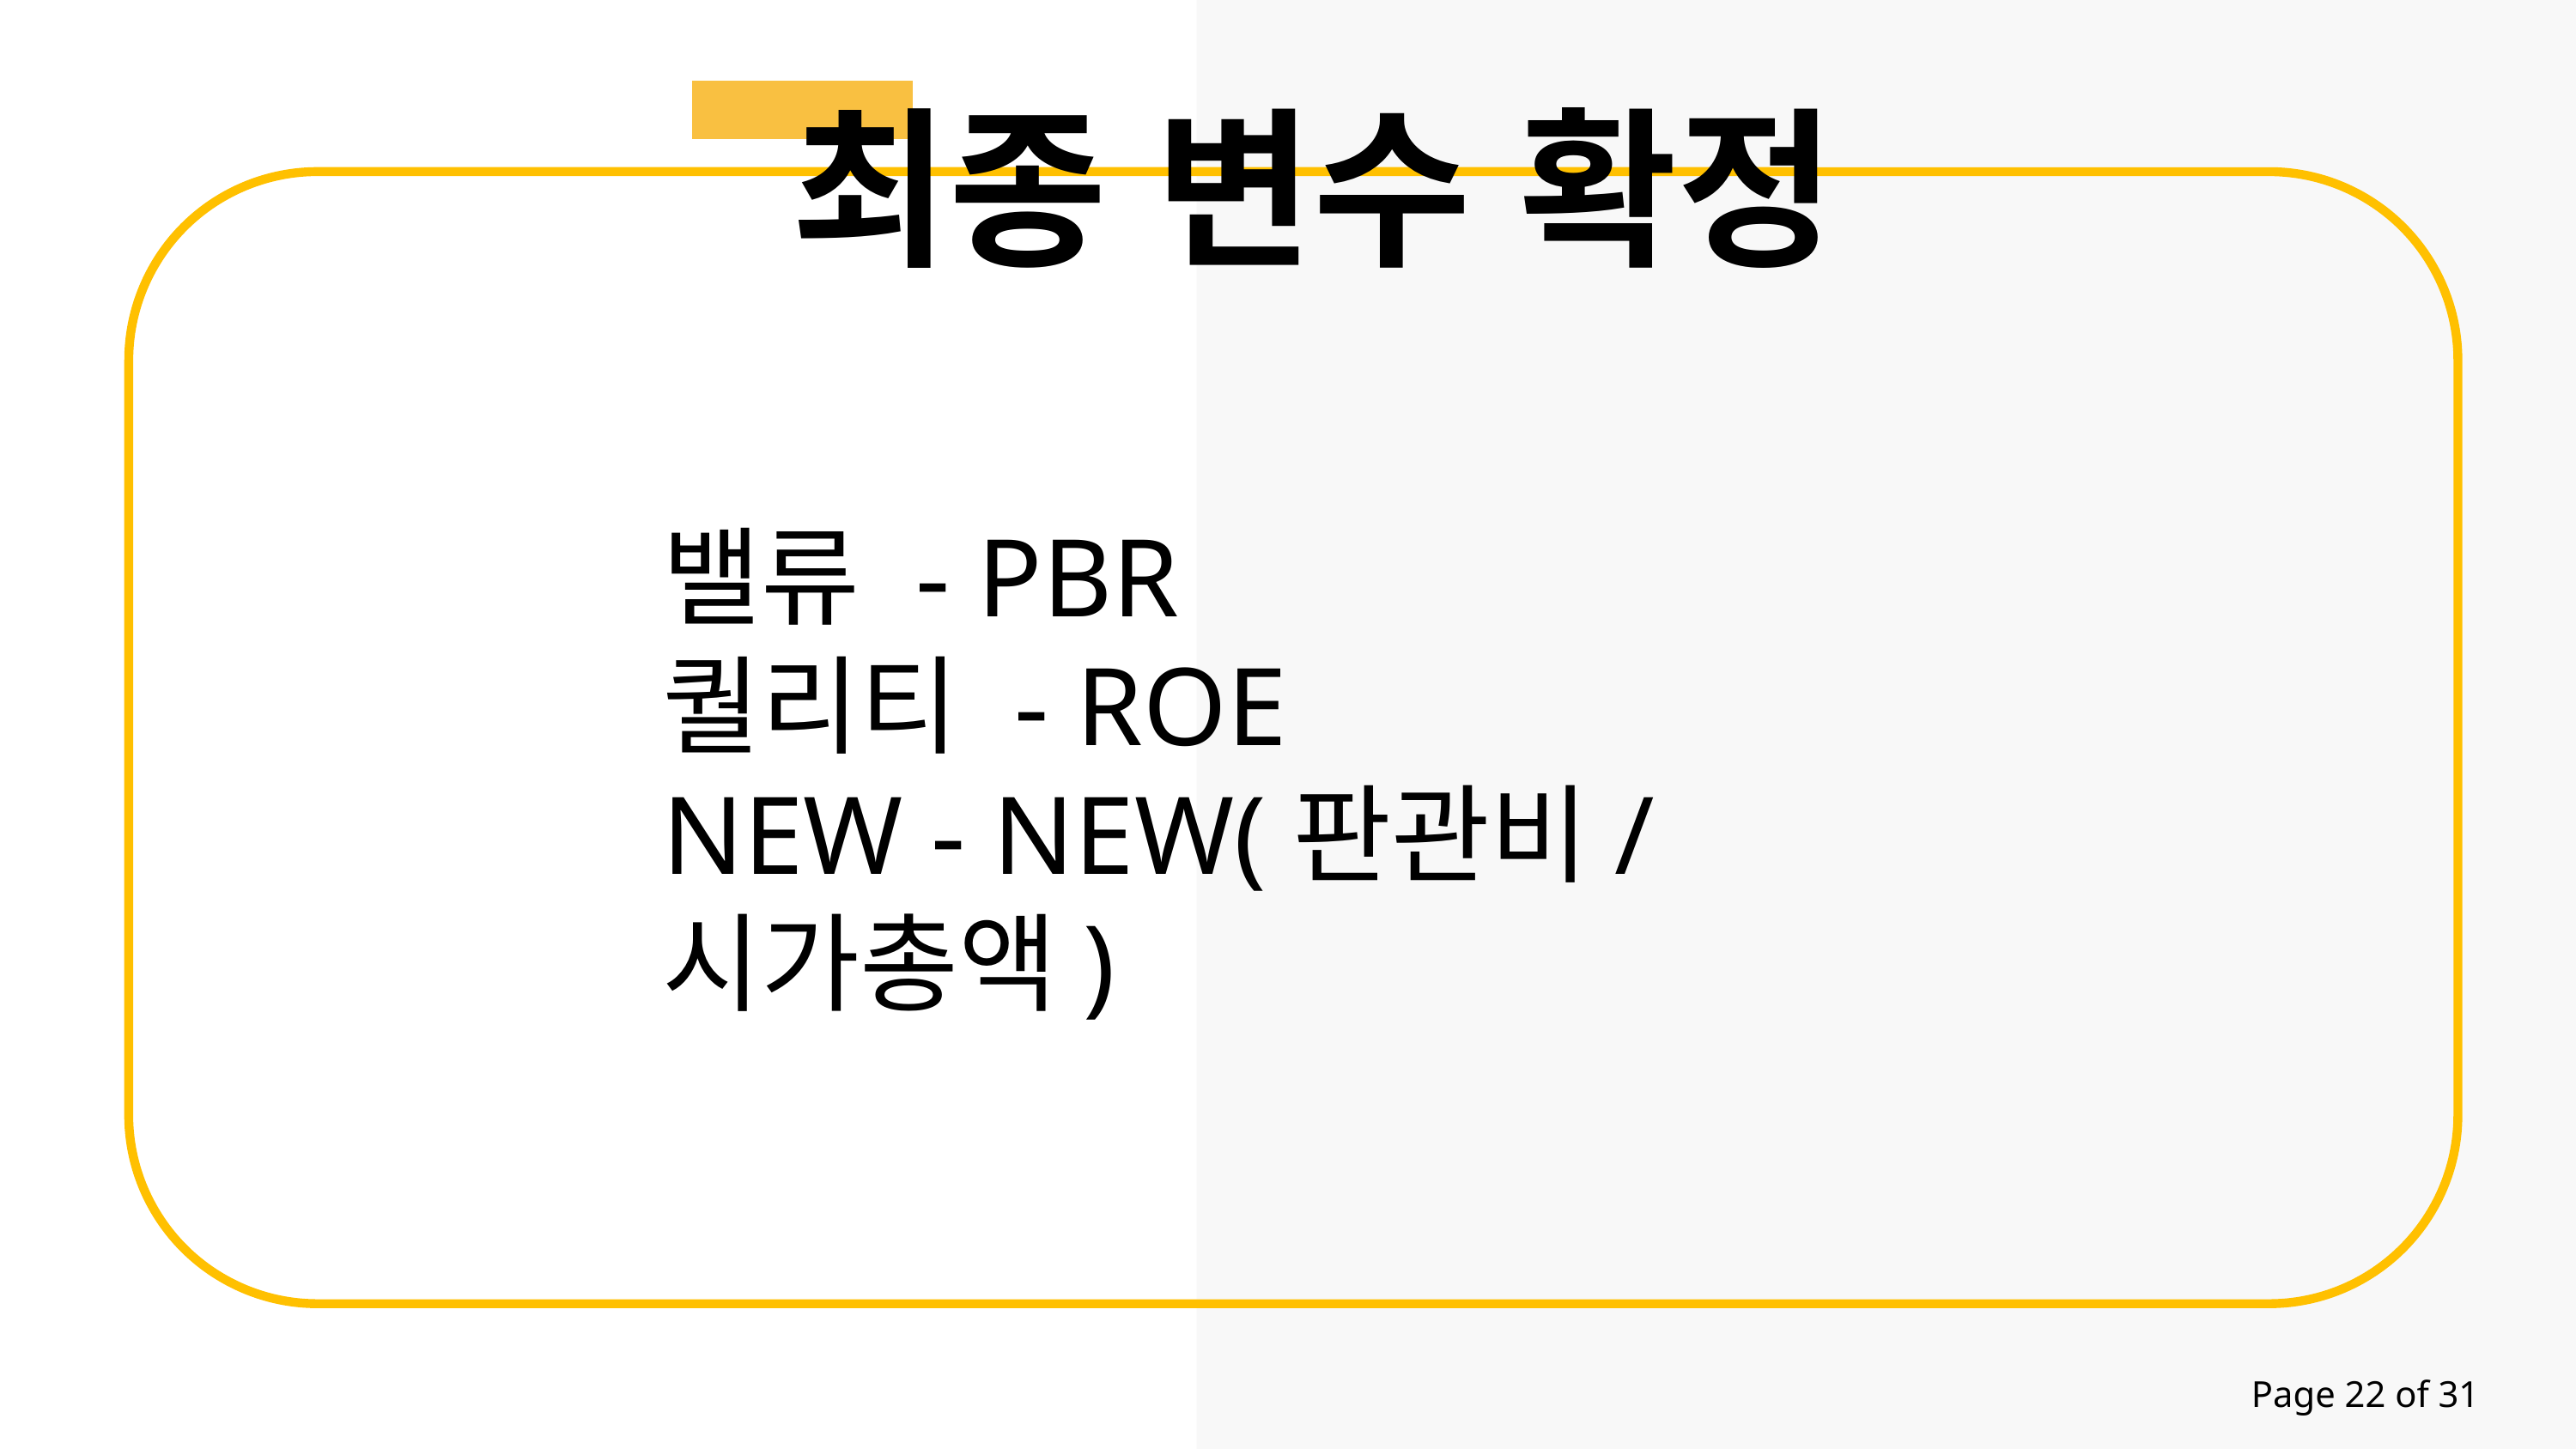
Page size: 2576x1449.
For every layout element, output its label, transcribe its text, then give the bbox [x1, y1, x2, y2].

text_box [1196, 0, 2576, 1449]
text_box 밸류 - PBR 퀄리티 - ROE NEW - NEW(판관비/시가총액) [649, 503, 1192, 1032]
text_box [692, 80, 914, 140]
text_box 최종 변수 확정 [791, 82, 1192, 288]
text_box [126, 169, 1192, 1306]
